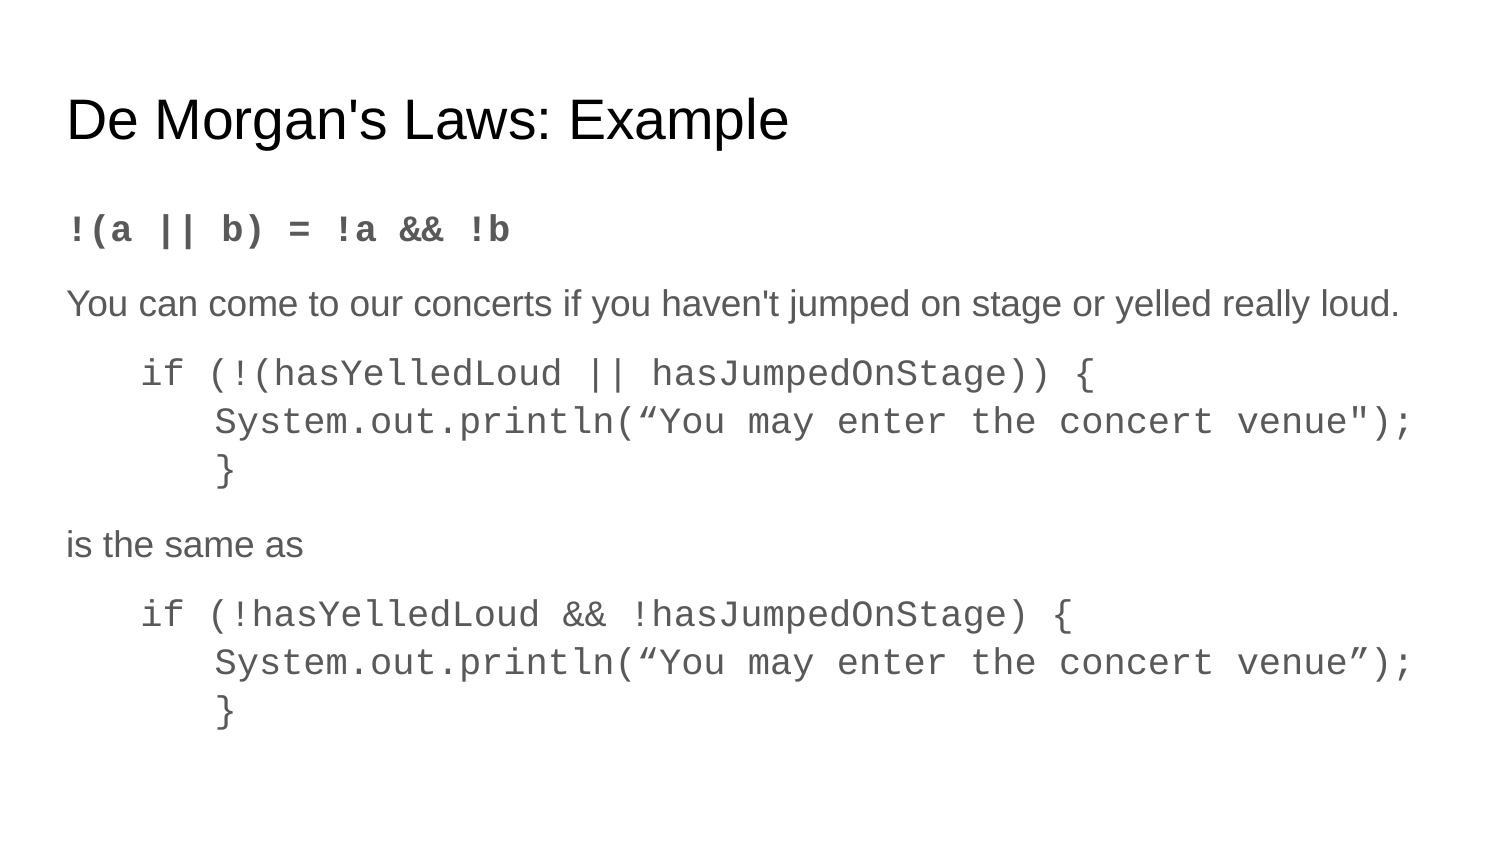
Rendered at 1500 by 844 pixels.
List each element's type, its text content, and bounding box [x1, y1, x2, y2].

title De Morgan's Laws: Example [51, 72, 1449, 167]
list !(a || b) = !a && !b You can come to our concerts if you haven't jumped on stage or yelled really loud. if (!(hasYelledLoud || hasJumpedOnStage)) { System.out.println(“You may enter the concert venue"); } is the same as if (!hasYelledLoud && !hasJumpedOnStage) { System.out.println(“You may enter the concert venue”); } [51, 189, 1449, 789]
